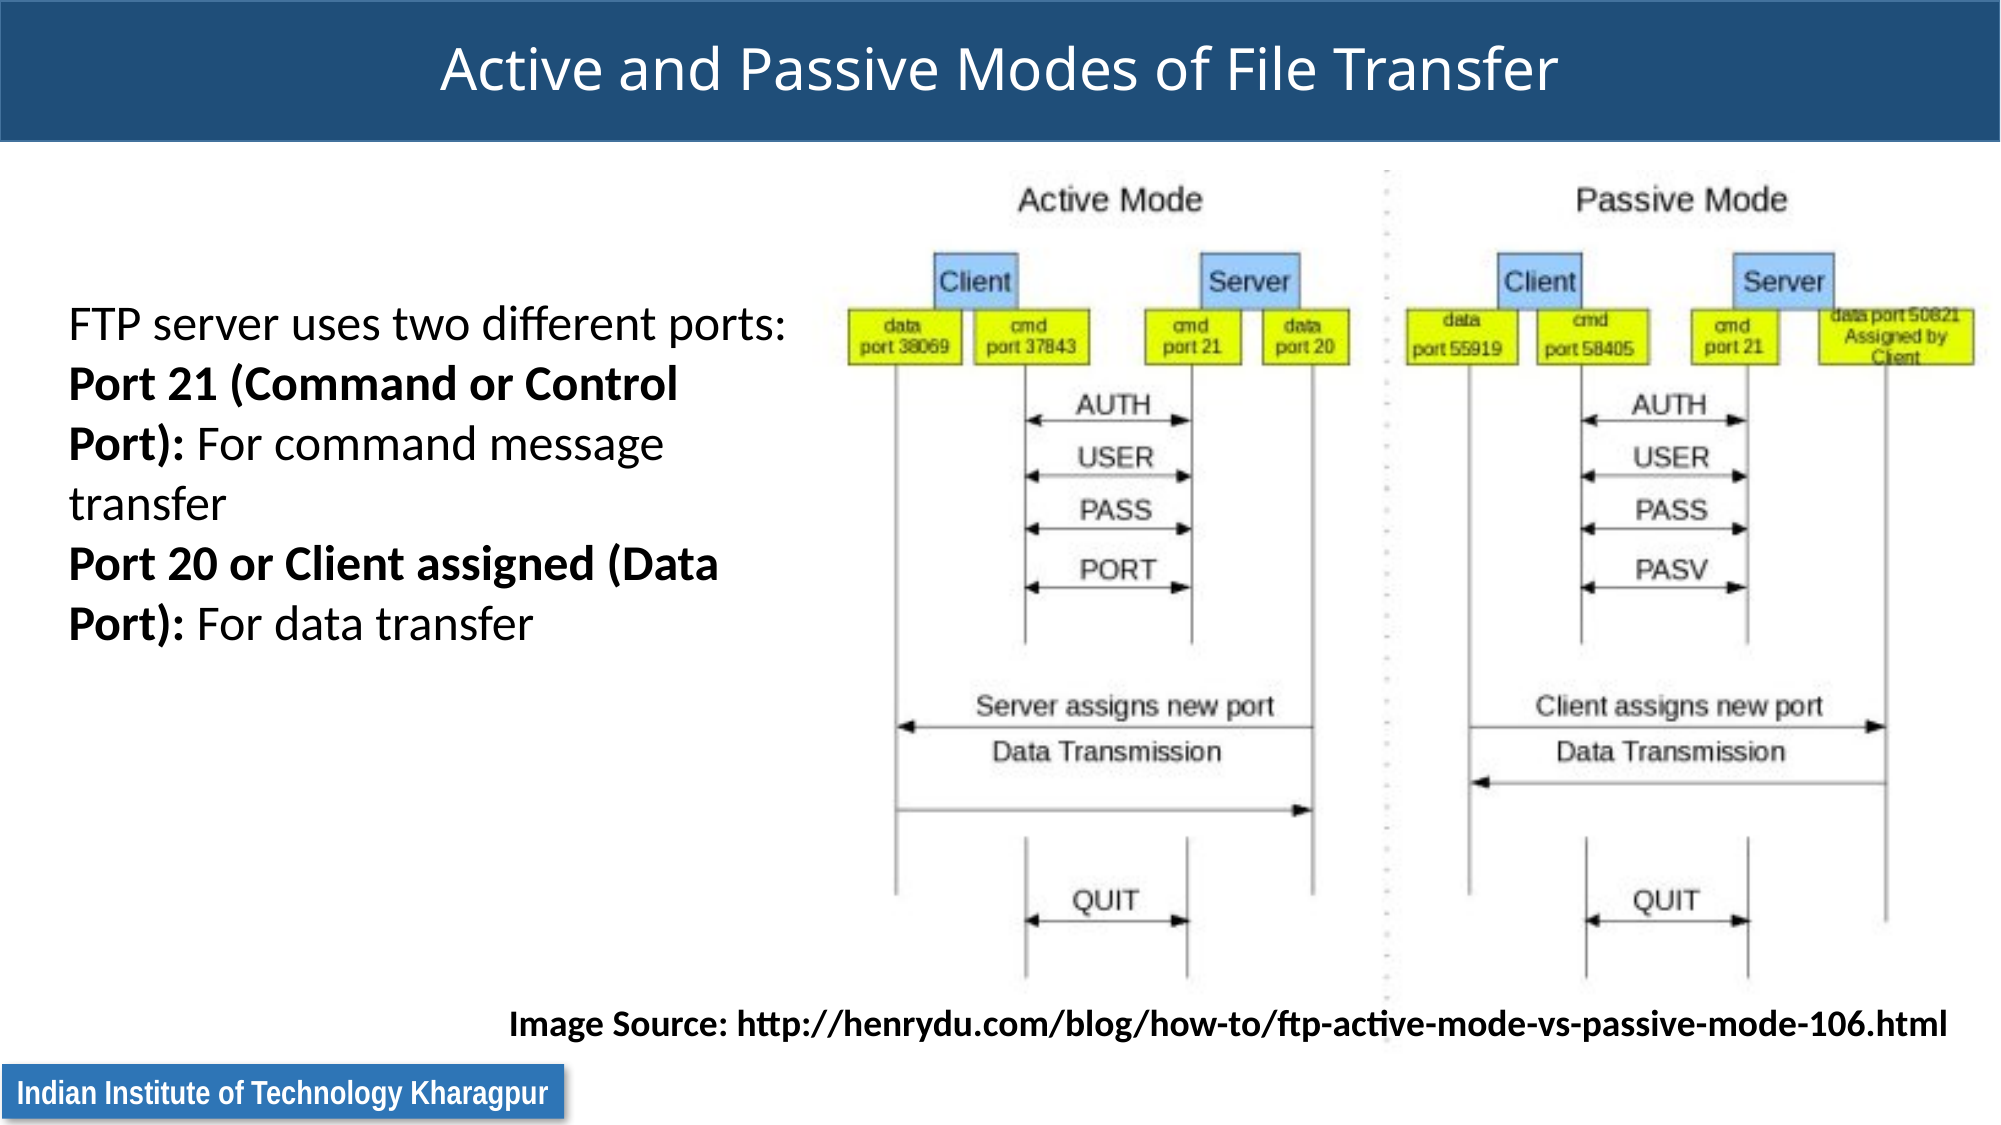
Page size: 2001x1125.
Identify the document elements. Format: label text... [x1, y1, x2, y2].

text_box FTP server uses two different ports: Port 21 (Command or Control Port): For command message transfer Port 20 or Client assigned (Data Port): For data transfer [53, 283, 775, 659]
picture [775, 170, 2000, 1090]
text_box Image Source: http://henrydu.com/blog/how-to/ftp-active-mode-vs-passive-mode-106.html [493, 991, 775, 1051]
title Active and Passive Modes of File Transfer [0, 1, 2000, 141]
